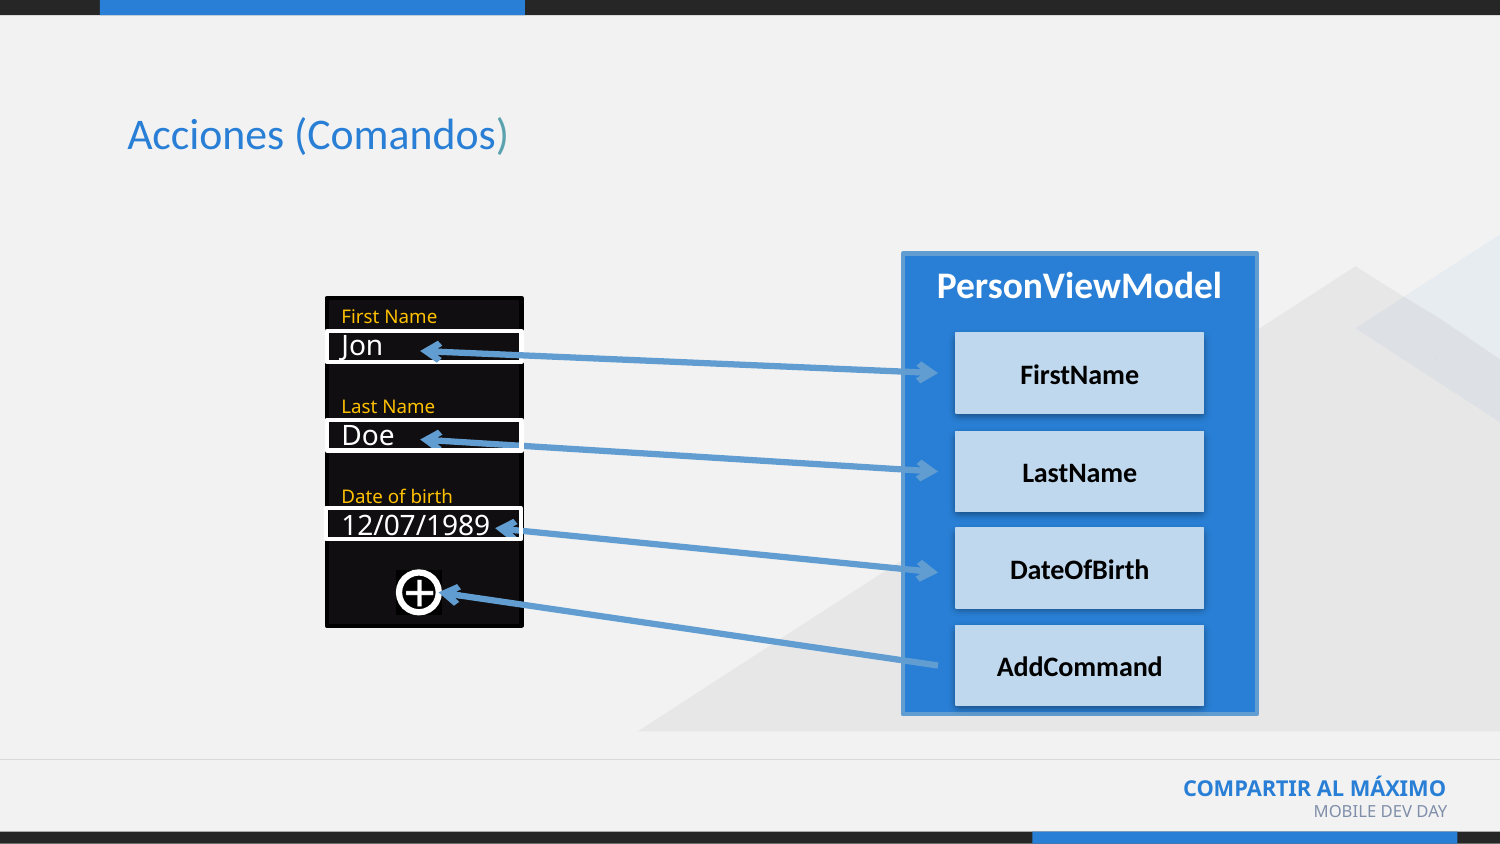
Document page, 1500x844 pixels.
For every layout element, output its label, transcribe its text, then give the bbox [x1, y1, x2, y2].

text_box AddCommand [955, 625, 1204, 706]
text_box PersonViewModel [901, 251, 1259, 716]
text_box First Name Jon Last Name Doe Date of birth 12/07/1989 [325, 541, 524, 628]
text_box First Name Jon Last Name Doe Date of birth 12/07/1989 [325, 364, 524, 418]
text_box DateOfBirth [955, 527, 1204, 609]
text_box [438, 592, 939, 666]
picture [396, 570, 443, 615]
text_box First Name Jon Last Name Doe Date of birth 12/07/1989 [325, 296, 524, 329]
text_box [325, 329, 524, 364]
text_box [419, 350, 939, 374]
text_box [494, 527, 939, 573]
title Acciones (Comandos) [112, 98, 1090, 142]
text_box [325, 418, 524, 453]
text_box FirstName [955, 332, 1204, 414]
text_box [324, 506, 523, 541]
text_box First Name Jon Last Name Doe Date of birth 12/07/1989 [325, 453, 524, 526]
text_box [419, 439, 939, 472]
text_box LastName [955, 431, 1204, 512]
